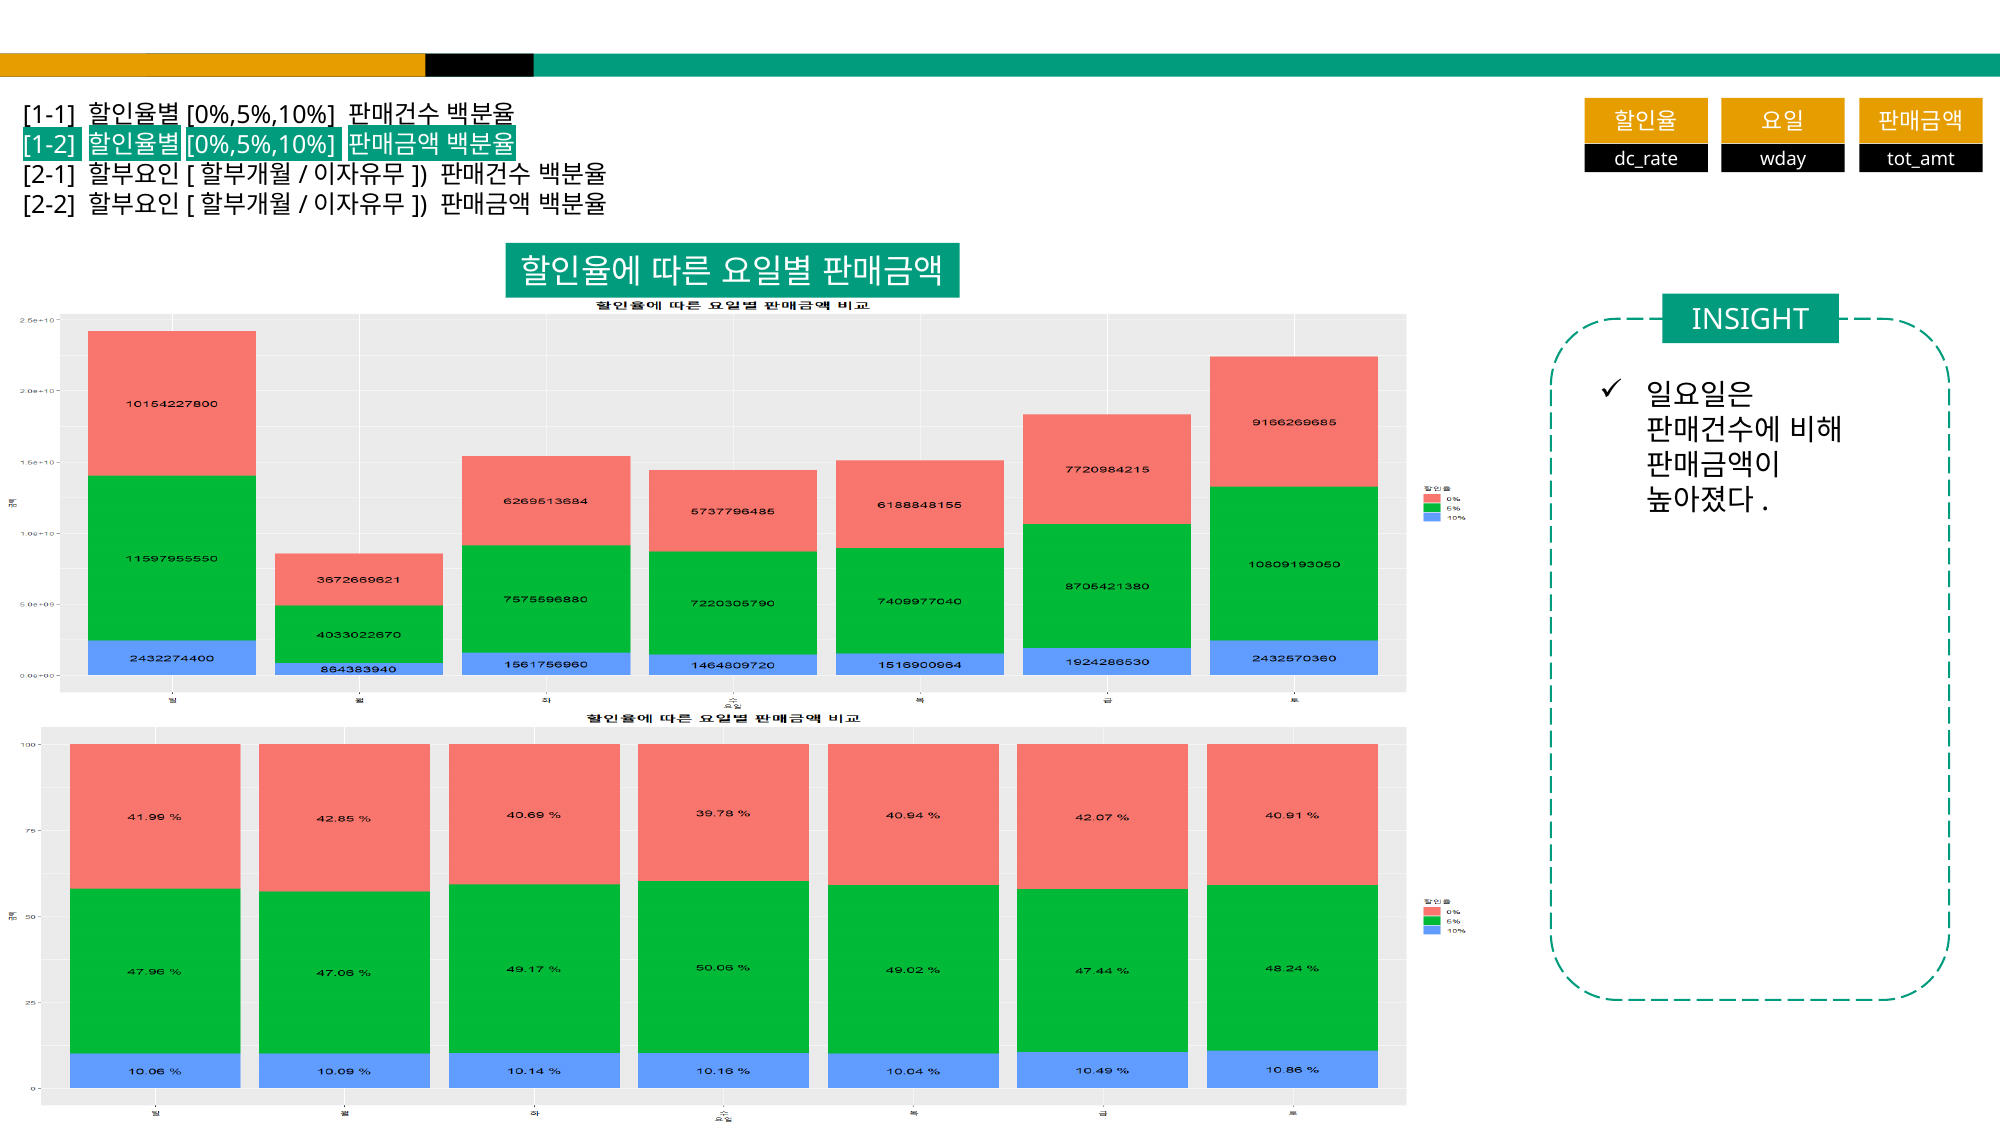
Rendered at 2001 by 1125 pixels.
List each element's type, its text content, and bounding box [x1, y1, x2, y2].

text_box [1549, 317, 1951, 1001]
text_box [1-1] 할인율별[0%,5%,10%] 판매건수 백분율 [1-2] 할인율별[0%,5%,10%] 판매금액 백분율 [2-1] 할부요인[할부개월/이자유무]) 판매건수 백분율 [2-2] 할부요인[할부개월/이자유무]) 판매금액 백분율 [8, 91, 632, 226]
text_box INSIGHT [1662, 293, 1839, 344]
text_box [535, 53, 2000, 78]
text_box 할인율 [1584, 97, 1709, 144]
text_box dc_rate [1584, 144, 1709, 173]
text_box 일요일은 판매건수에 비해 판매금액이 높아졌다. [1584, 369, 1904, 524]
text_box 요일 [1720, 97, 1846, 144]
picture [0, 298, 1477, 1125]
text_box [426, 53, 535, 78]
text_box wday [1720, 144, 1846, 173]
text_box 판매금액 [1858, 97, 1984, 144]
text_box tot_amt [1858, 144, 1984, 173]
text_box 할인율에 따른 요일별 판매금액 [505, 242, 960, 298]
text_box [0, 53, 426, 78]
